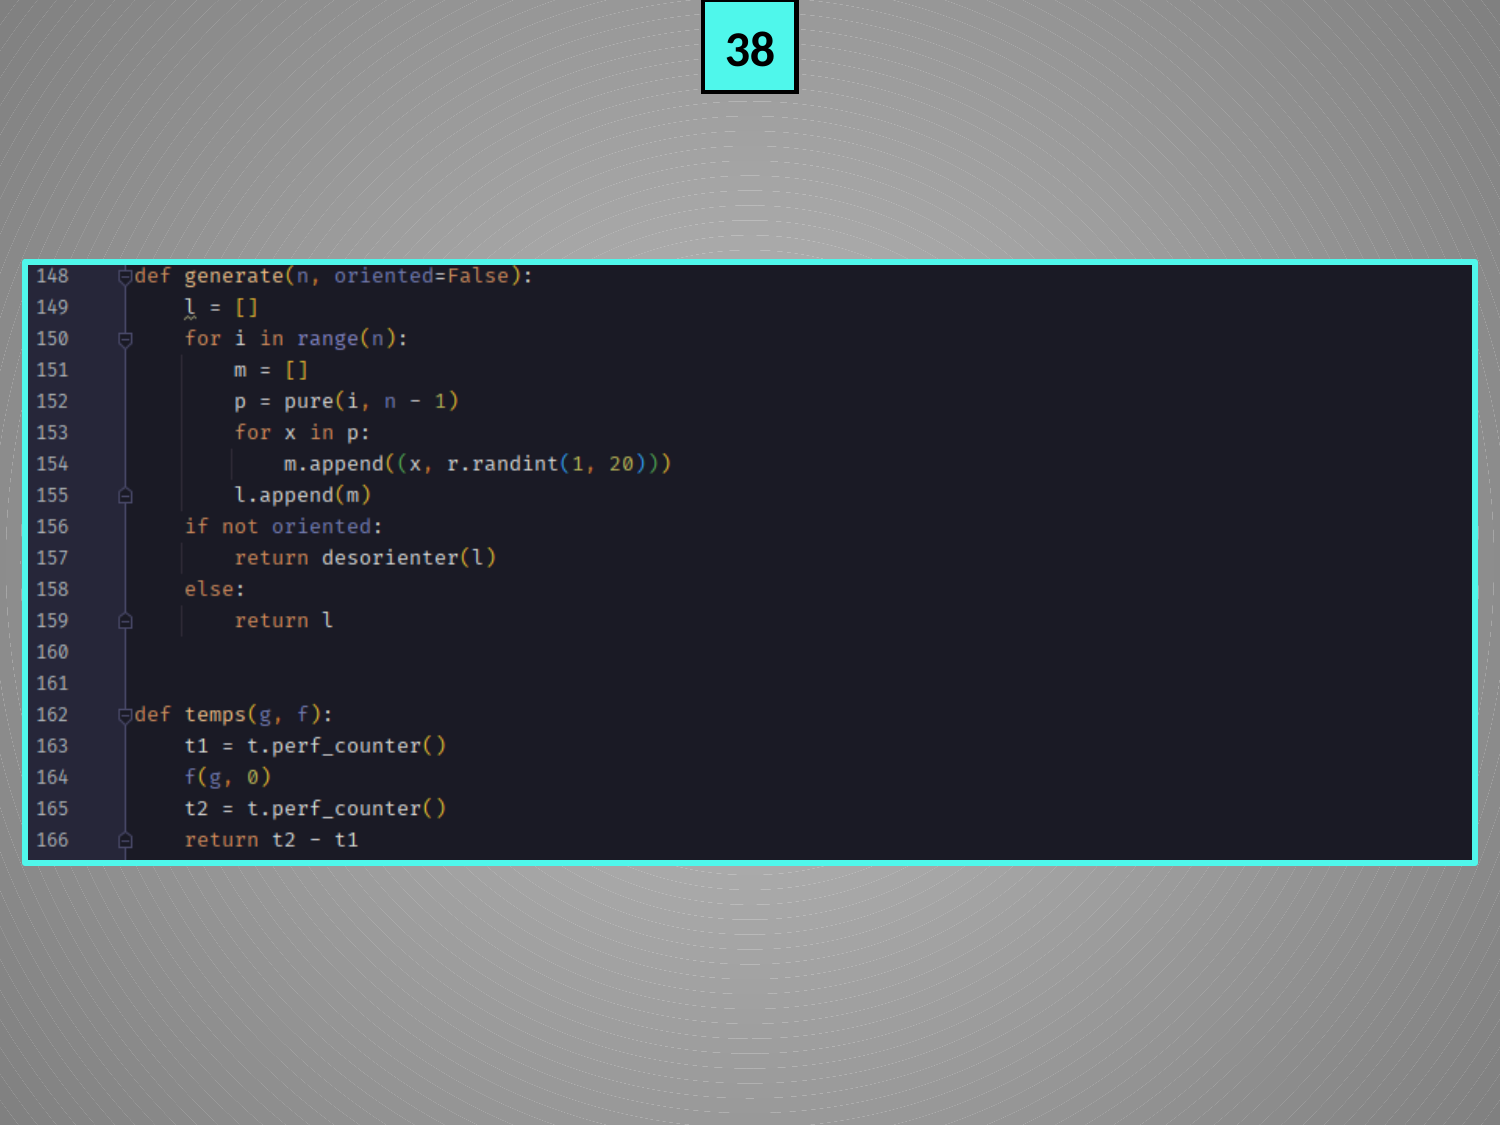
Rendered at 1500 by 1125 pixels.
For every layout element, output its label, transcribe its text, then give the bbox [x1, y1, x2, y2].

picture [28, 264, 1472, 861]
text_box 38 [702, 0, 798, 93]
